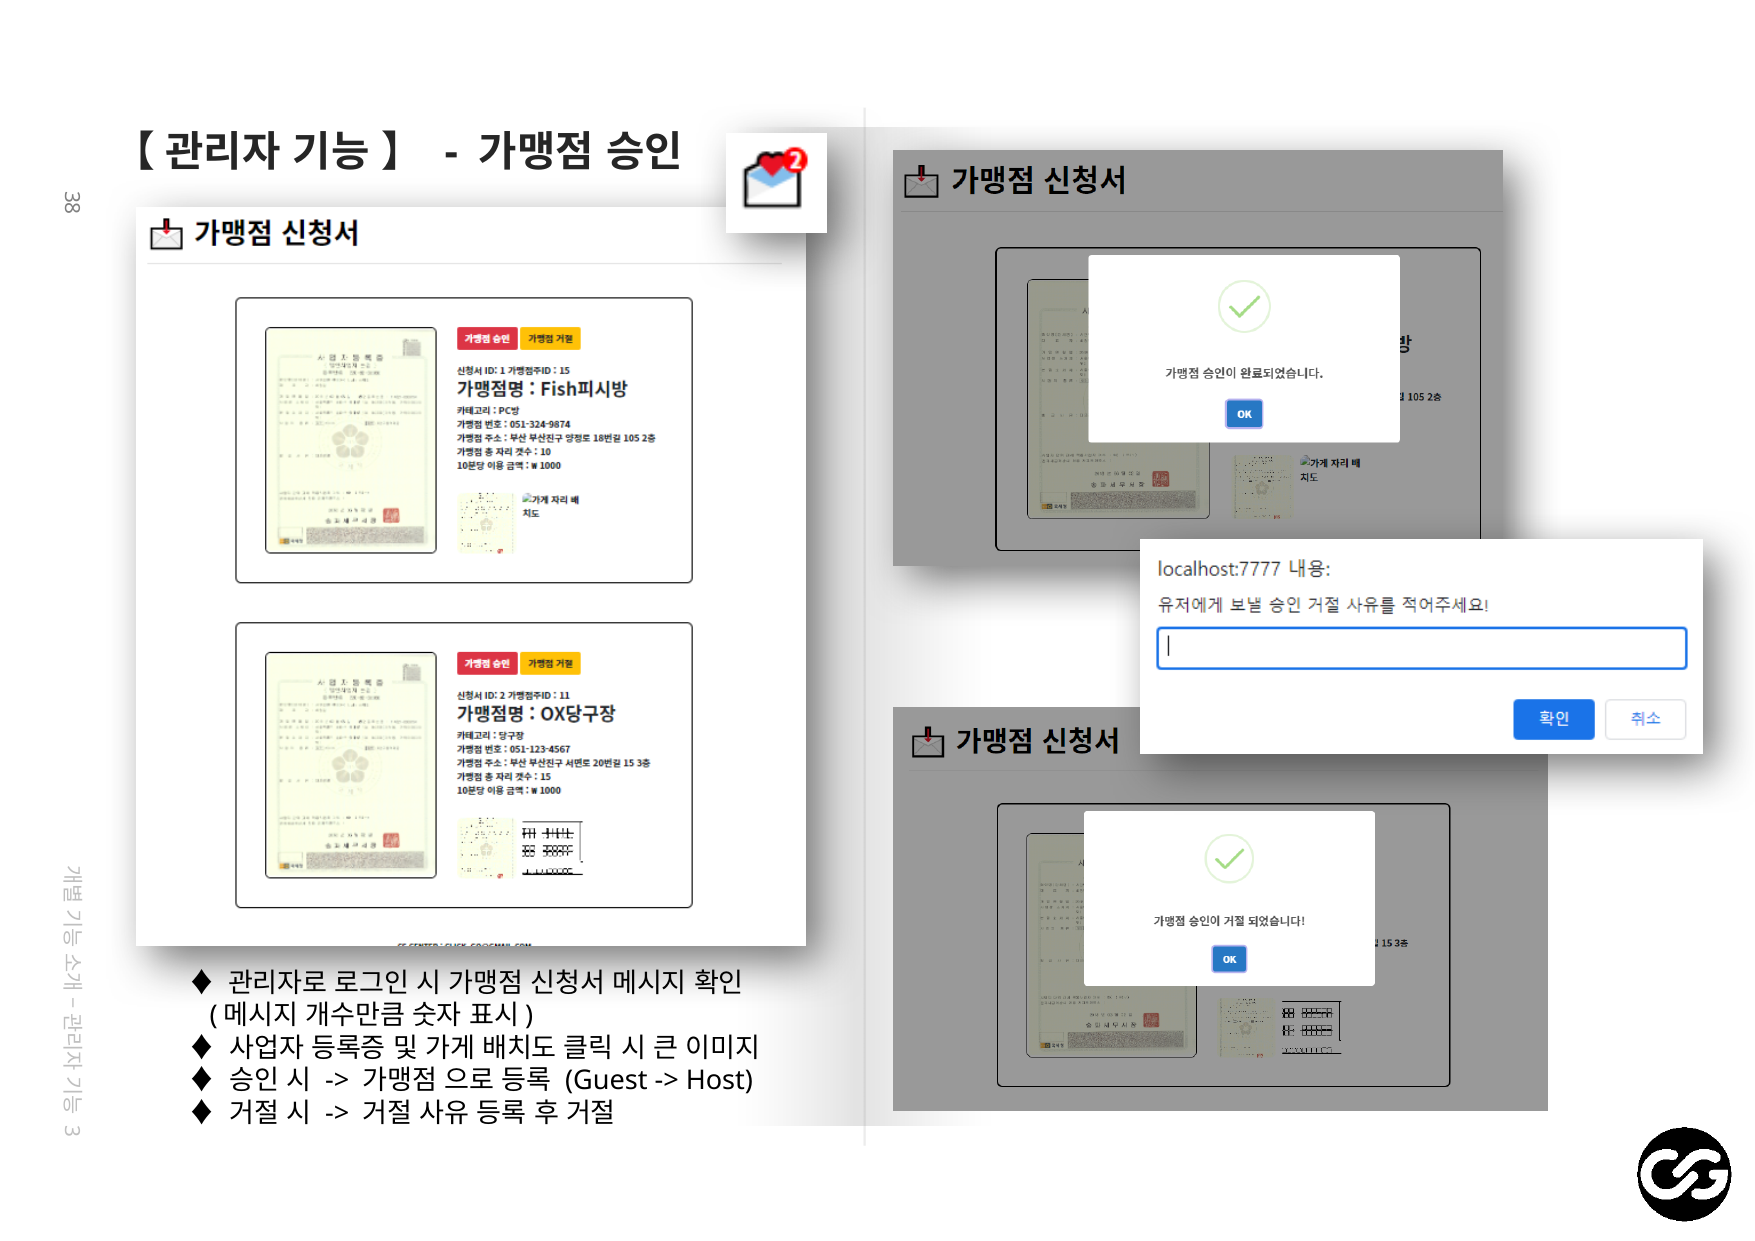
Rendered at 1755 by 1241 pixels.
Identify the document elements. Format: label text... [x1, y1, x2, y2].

text_box ♦ 관리자로 로그인 시 가맹점 신청서 메시지 확인 (메시지 개수만큼 숫자 표시) ♦ 사업자 등록증 및 가게 배치도 클릭 시 큰 이미지 ♦ 승인 시 -> 가맹점 으로 등록 (Guest -> Host) ♦ 거절 시 -> 거절 사유 등록 후 거절 [173, 957, 725, 1135]
text_box 【 관리자 기능 】 - 가맹점 승인 [99, 117, 724, 183]
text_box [730, 107, 999, 1147]
picture [135, 133, 827, 947]
picture [1635, 1126, 1732, 1223]
text_box 개별 기능 소개 – 관리자 기능 3 [53, 850, 94, 1153]
text_box 38 [53, 176, 94, 230]
picture [892, 150, 1703, 1111]
